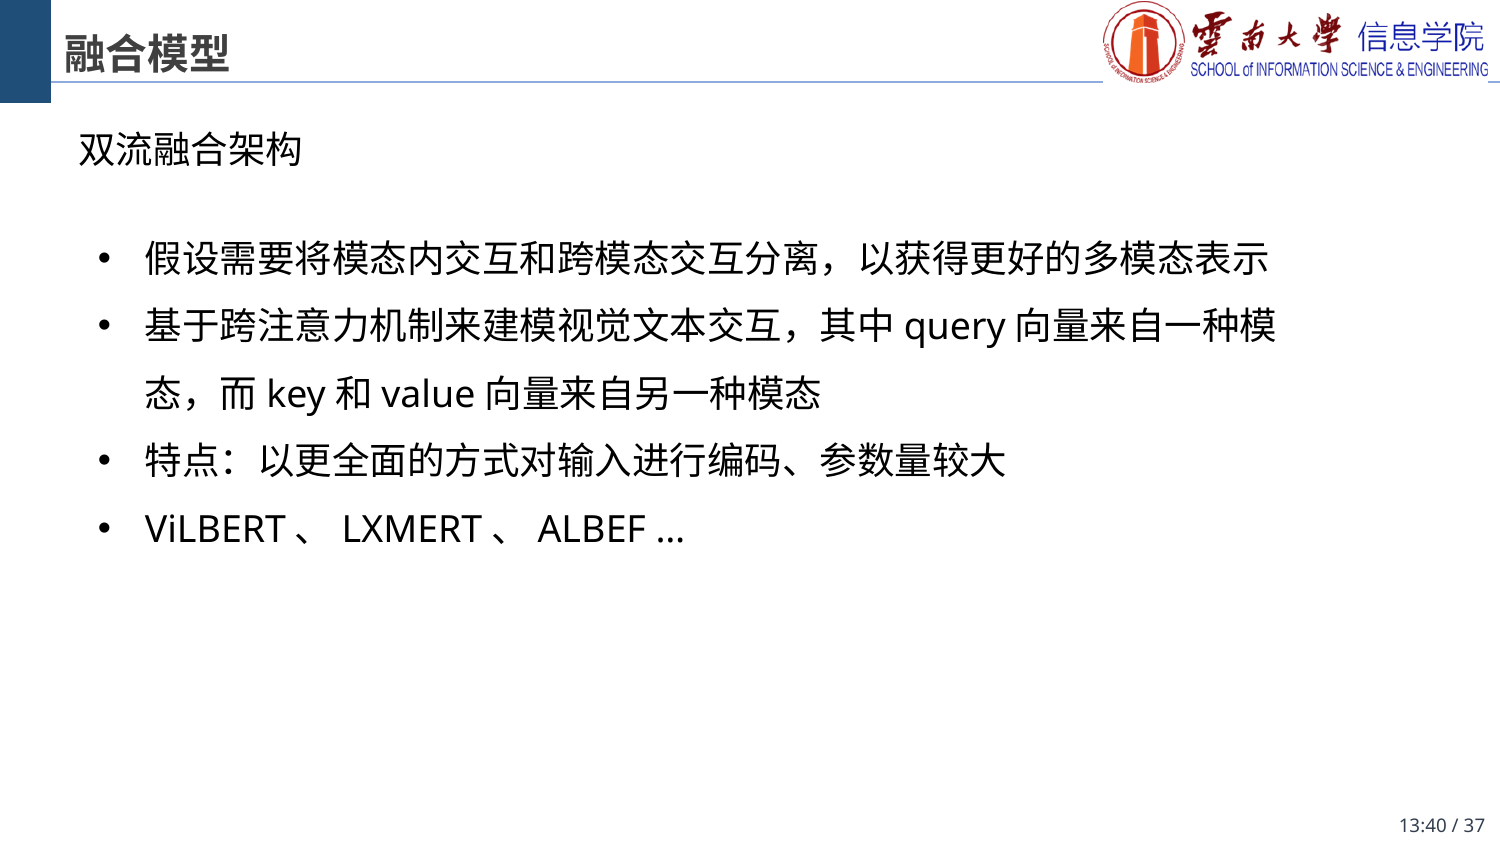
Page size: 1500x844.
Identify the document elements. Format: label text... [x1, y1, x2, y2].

picture [1103, 1, 1488, 83]
title 融合模型 [886, 10, 1001, 85]
text_box [49, 10, 886, 85]
text_box 假设需要将模态内交互和跨模态交互分离，以获得更好的多模态表示 基于跨注意力机制来建模视觉文本交互，其中query向量来自一种模态，而key和value向量来自另一种模态 特点：以更全面的方式对输入进行编码、参数量较大 ViLBERT、LXMERT、ALBEF … [83, 205, 1324, 558]
text_box 双流融合架构 [63, 119, 714, 179]
